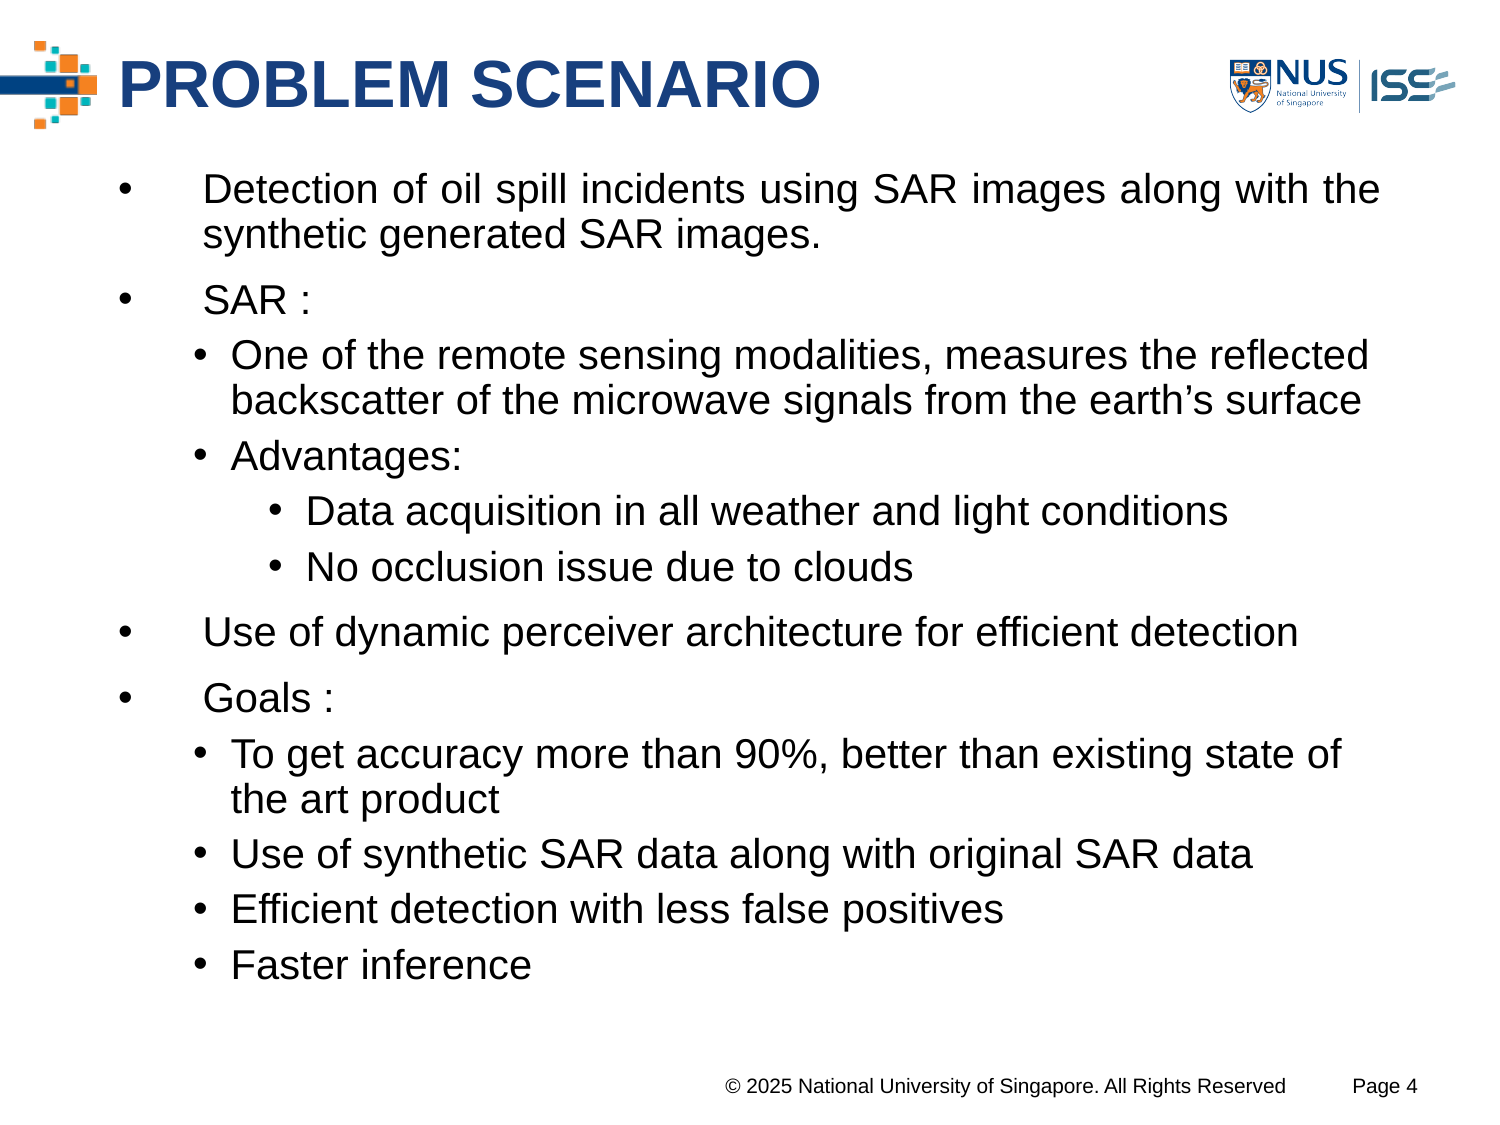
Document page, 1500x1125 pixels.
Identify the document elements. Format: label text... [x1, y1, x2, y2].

picture [1192, 30, 1493, 142]
list Detection of oil spill incidents using SAR images along with the synthetic generated SAR images. SAR : One of the remote sensing modalities, measures the reflected backscatter of the microwave signals from the earth’s surface Advantages: Data acquisition in all weather and light conditions No occlusion issue due to clouds Use of dynamic perceiver architecture for efficient detection Goals : To get accuracy more than 90%, better than existing state of the art product Use of synthetic SAR data along with original SAR data Efficient detection with less false positives Faster inference [103, 160, 1397, 840]
picture [0, 41, 97, 131]
title PROBLEM SCENARIO [103, 41, 1186, 131]
